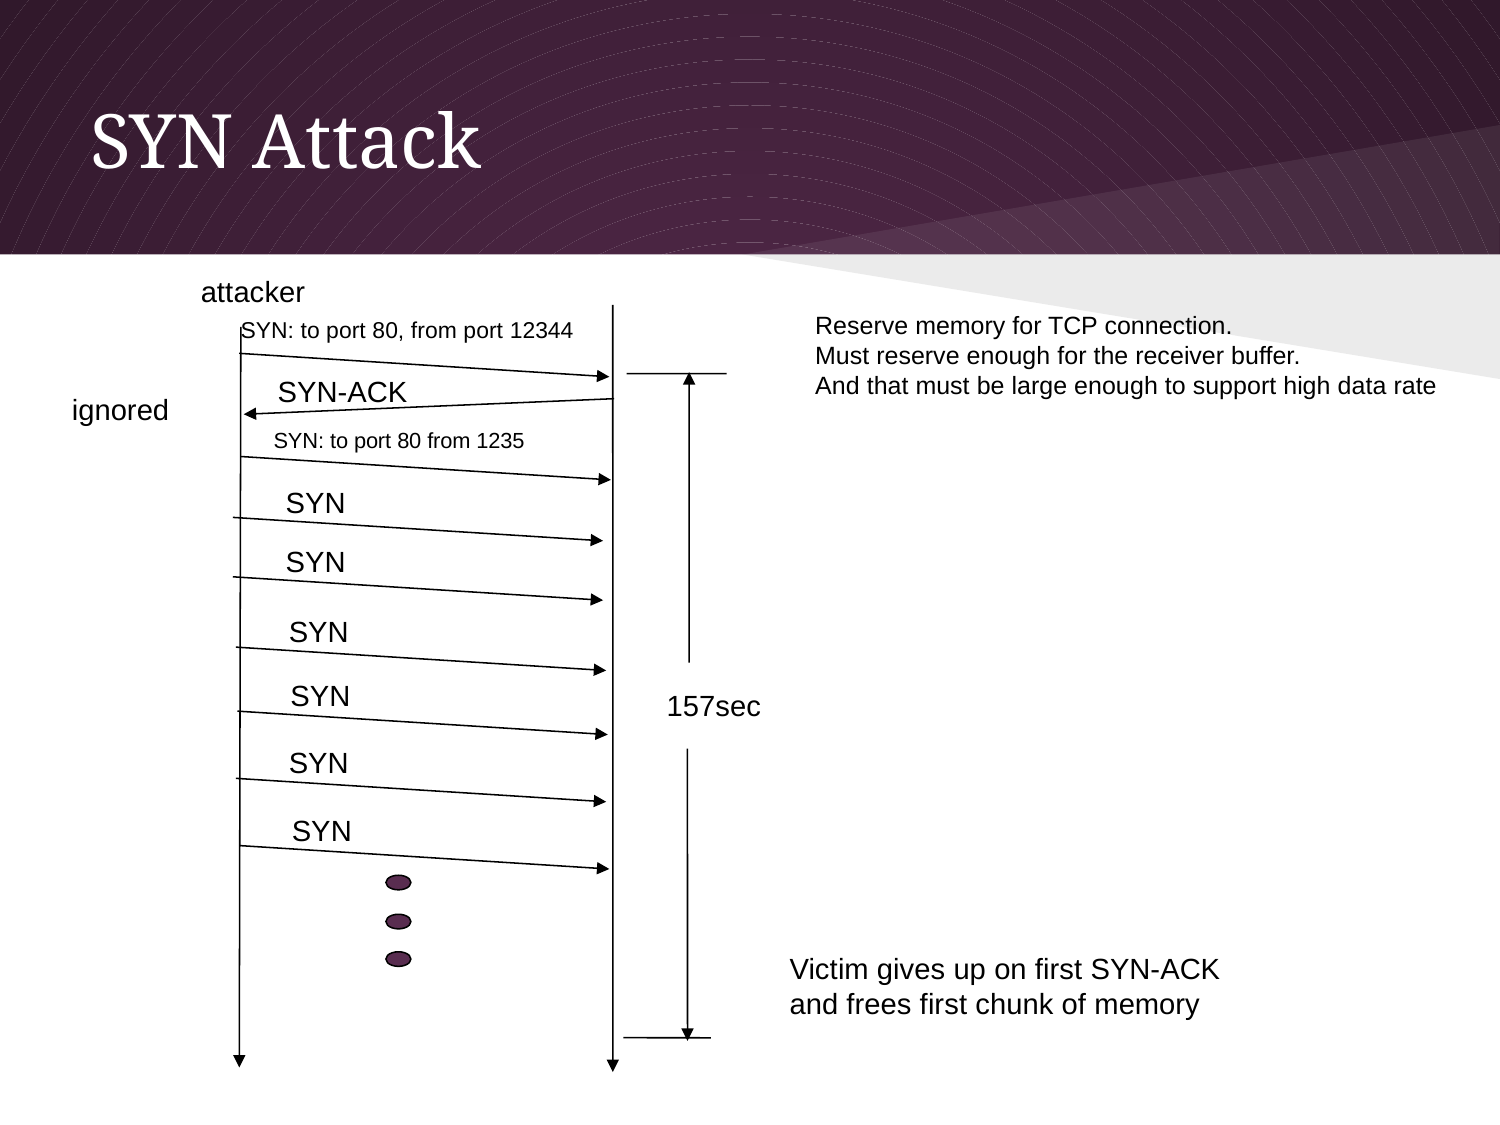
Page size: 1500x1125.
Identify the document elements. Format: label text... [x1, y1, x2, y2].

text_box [623, 371, 784, 1041]
text_box Victim gives up on first SYN-ACK and frees first chunk of memory [787, 943, 1280, 1028]
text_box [235, 737, 607, 802]
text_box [240, 419, 612, 481]
text_box SYN-ACK [262, 385, 423, 416]
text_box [232, 535, 604, 601]
text_box [606, 872, 620, 1073]
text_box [385, 874, 412, 967]
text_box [237, 670, 609, 735]
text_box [235, 605, 607, 670]
text_box attacker [186, 265, 321, 316]
text_box [233, 878, 246, 1068]
text_box [243, 407, 262, 418]
title SYN Attack [75, 45, 1425, 233]
text_box ignored [57, 384, 185, 434]
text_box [232, 476, 604, 535]
text_box Reserve memory for TCP connection. Must reserve enough for the receiver buffer. And that must be large enough to support high data rate [800, 301, 1454, 407]
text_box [238, 804, 610, 870]
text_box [208, 308, 610, 377]
